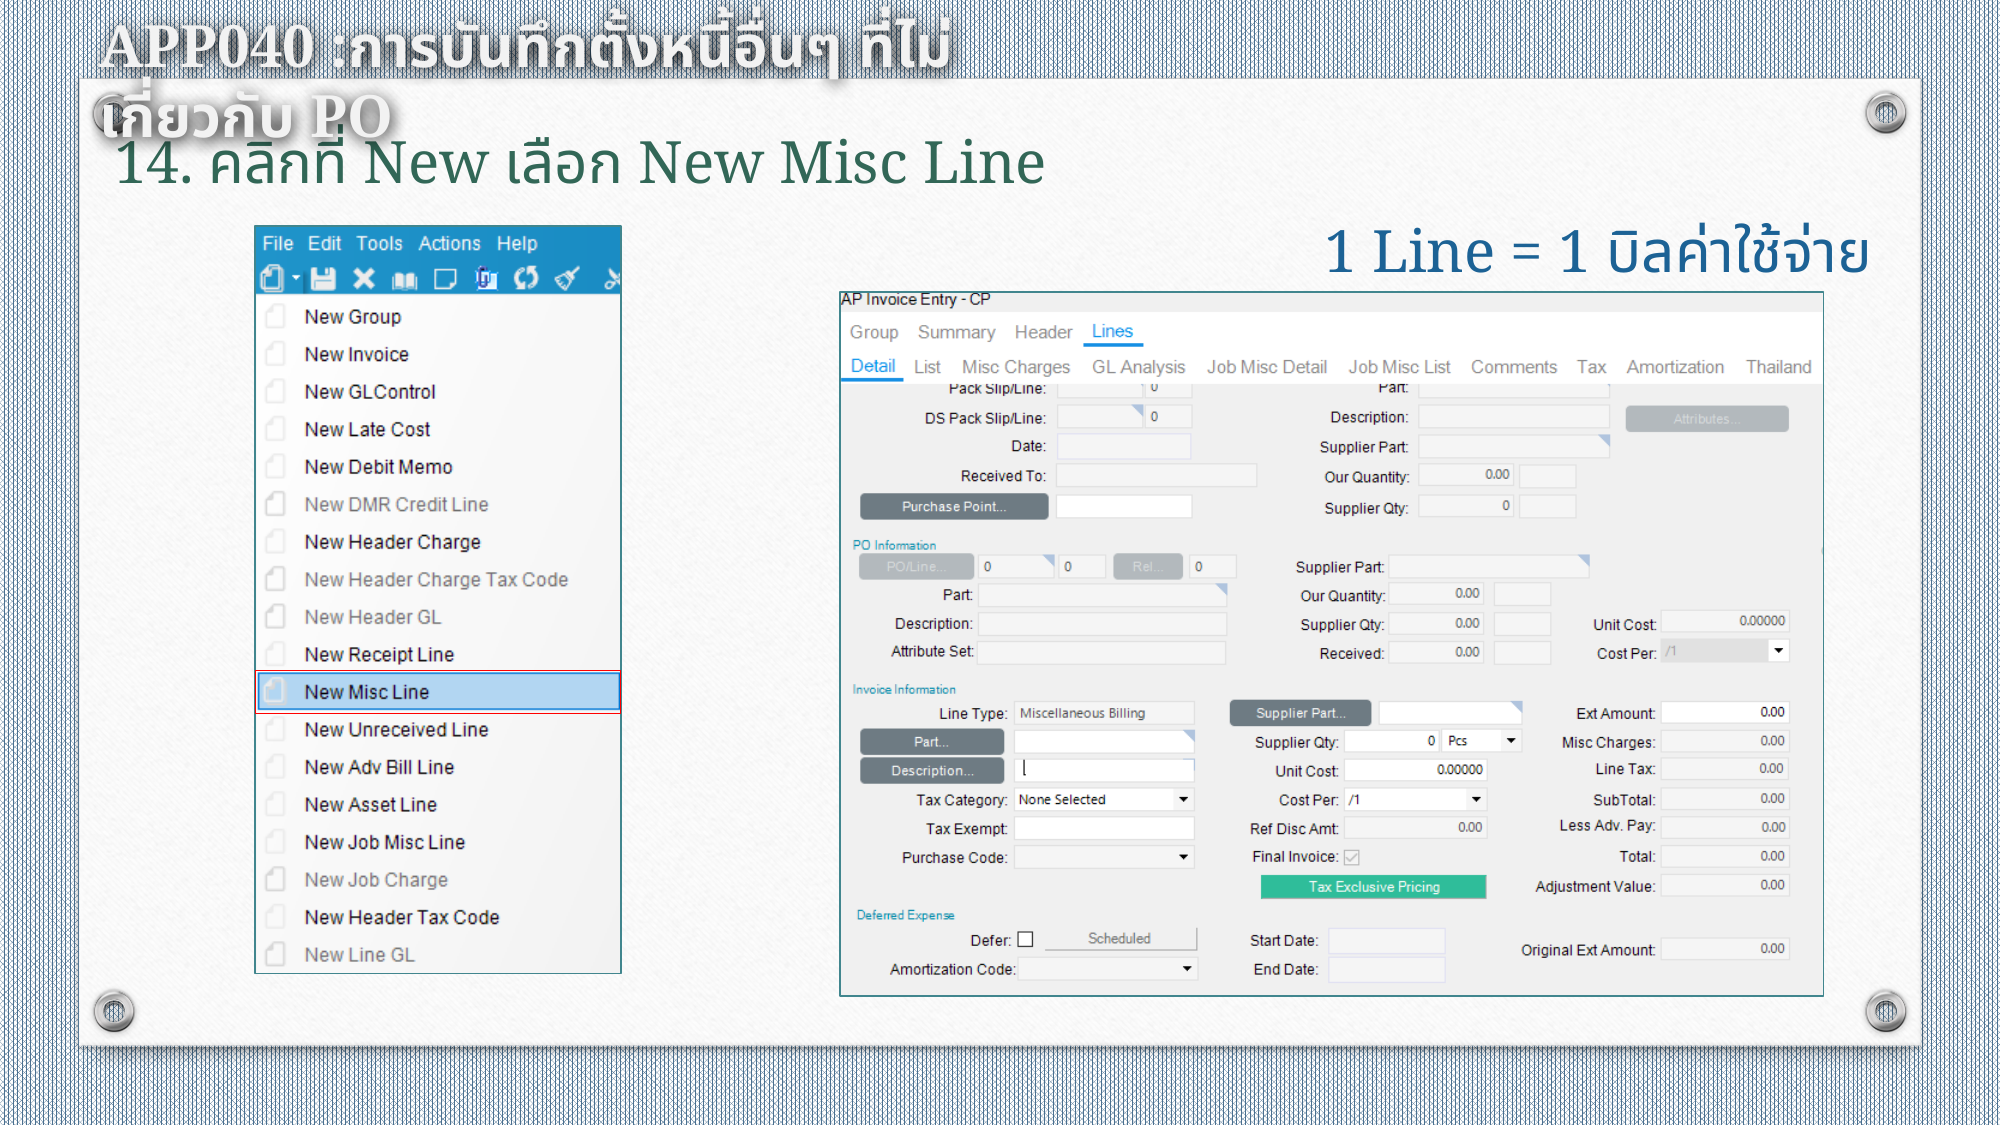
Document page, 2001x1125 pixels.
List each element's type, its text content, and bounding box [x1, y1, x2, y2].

text_box 14. คลิกที่ New เลือก New Misc Line [99, 118, 1062, 203]
text_box APP040 :การบันทึกตั้งหนี้อื่นๆ ที่ไม่เกี่ยวกับ PO [84, 2, 1010, 157]
text_box 1 Line = 1 บิลค่าใช้จ่าย [1309, 206, 1887, 292]
picture [0, 0, 2000, 1125]
